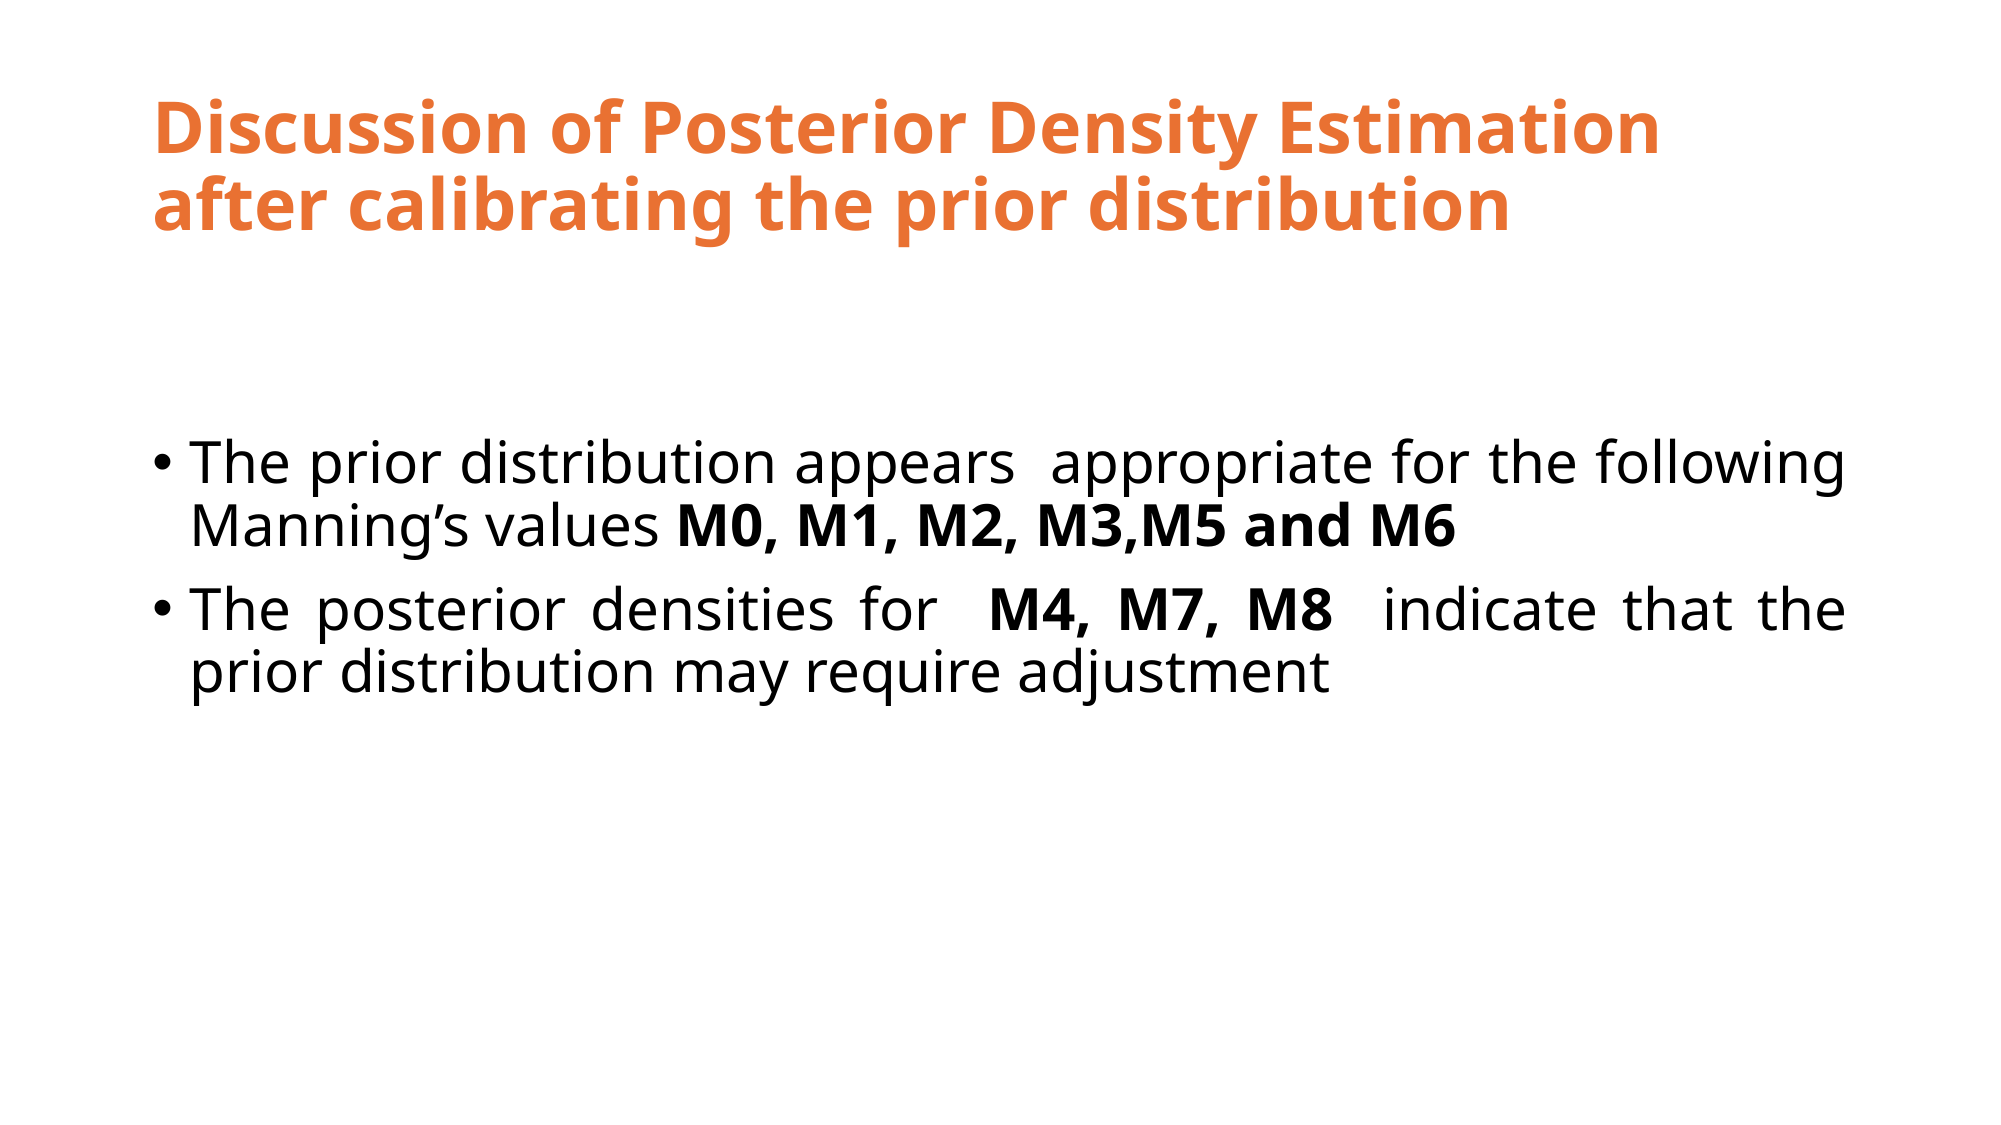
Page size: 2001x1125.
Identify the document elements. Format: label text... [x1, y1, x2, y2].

title Discussion of Posterior Density Estimation after calibrating the prior distribution [137, 59, 1863, 278]
list The prior distribution appears appropriate for the following Manning’s values M0, M1, M2, M3,M5 and M6 The posterior densities for M4, M7, M8 indicate that the prior distribution may require adjustment [137, 334, 1863, 1014]
